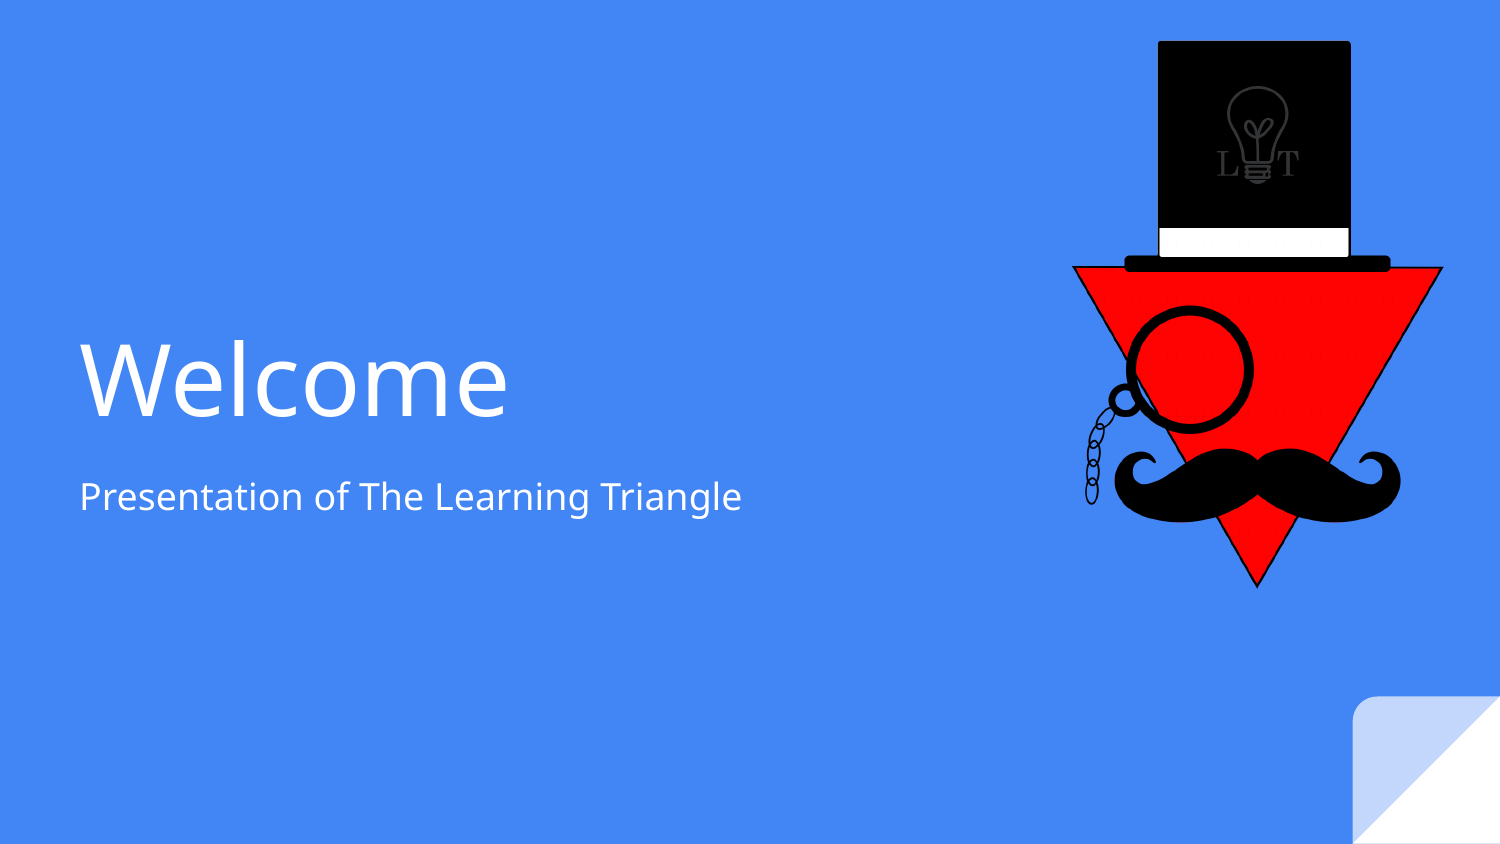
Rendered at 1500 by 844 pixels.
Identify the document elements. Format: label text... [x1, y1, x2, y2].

picture [1014, 0, 1500, 722]
subtitle Presentation of The Learning Triangle [64, 457, 1009, 529]
title Welcome [64, 298, 1009, 452]
